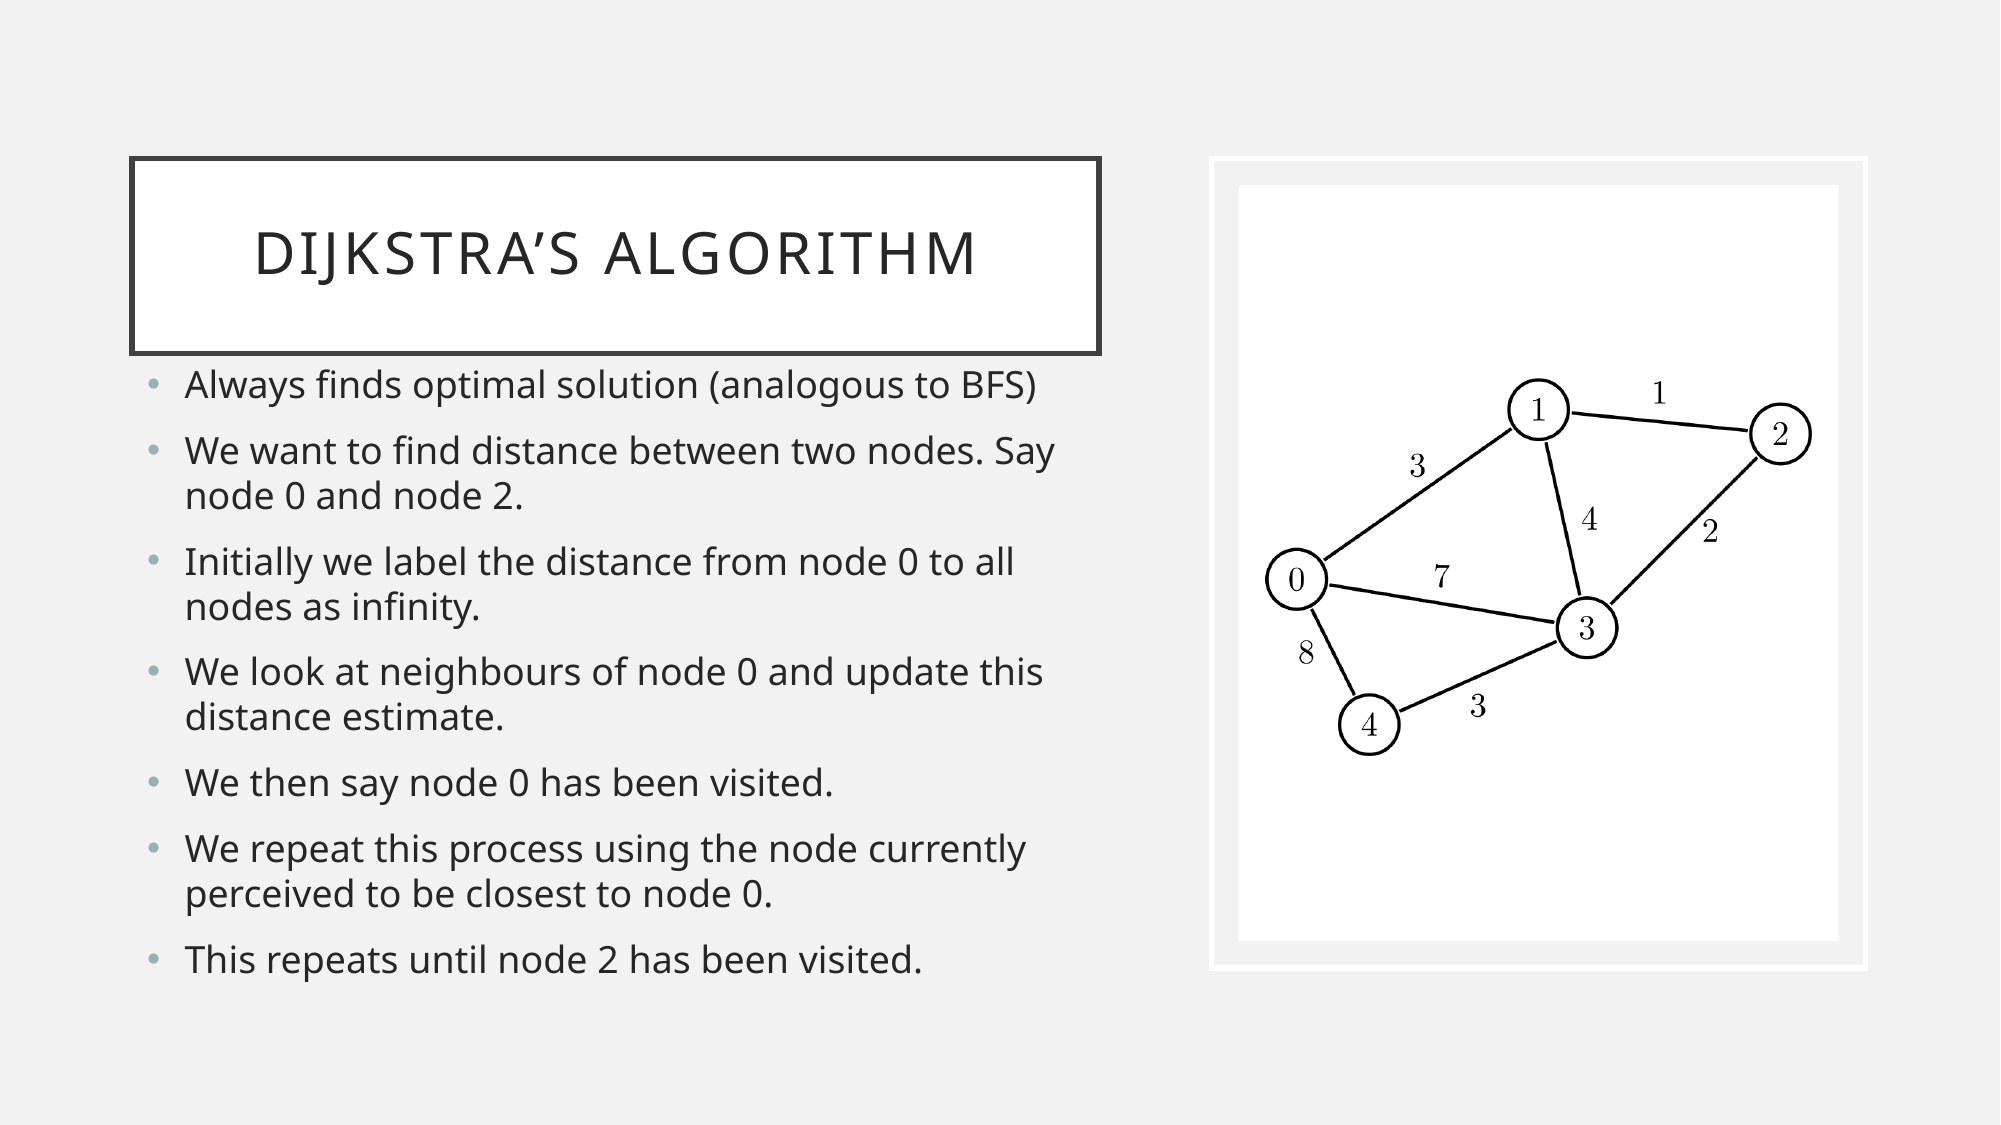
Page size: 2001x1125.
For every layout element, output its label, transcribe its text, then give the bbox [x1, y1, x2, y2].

title Dijkstra’s algorithm [129, 156, 1102, 356]
text_box [1211, 157, 1867, 969]
list Always finds optimal solution (analogous to BFS) We want to find distance between two nodes. Say node 0 and node 2. Initially we label the distance from node 0 to all nodes as infinity. We look at neighbours of node 0 and update this distance estimate. We then say node 0 has been visited. We repeat this process using the node currently perceived to be closest to node 0. This repeats until node 2 has been visited. [131, 353, 1111, 1042]
text_box [1238, 184, 1840, 942]
picture [1265, 370, 1812, 756]
